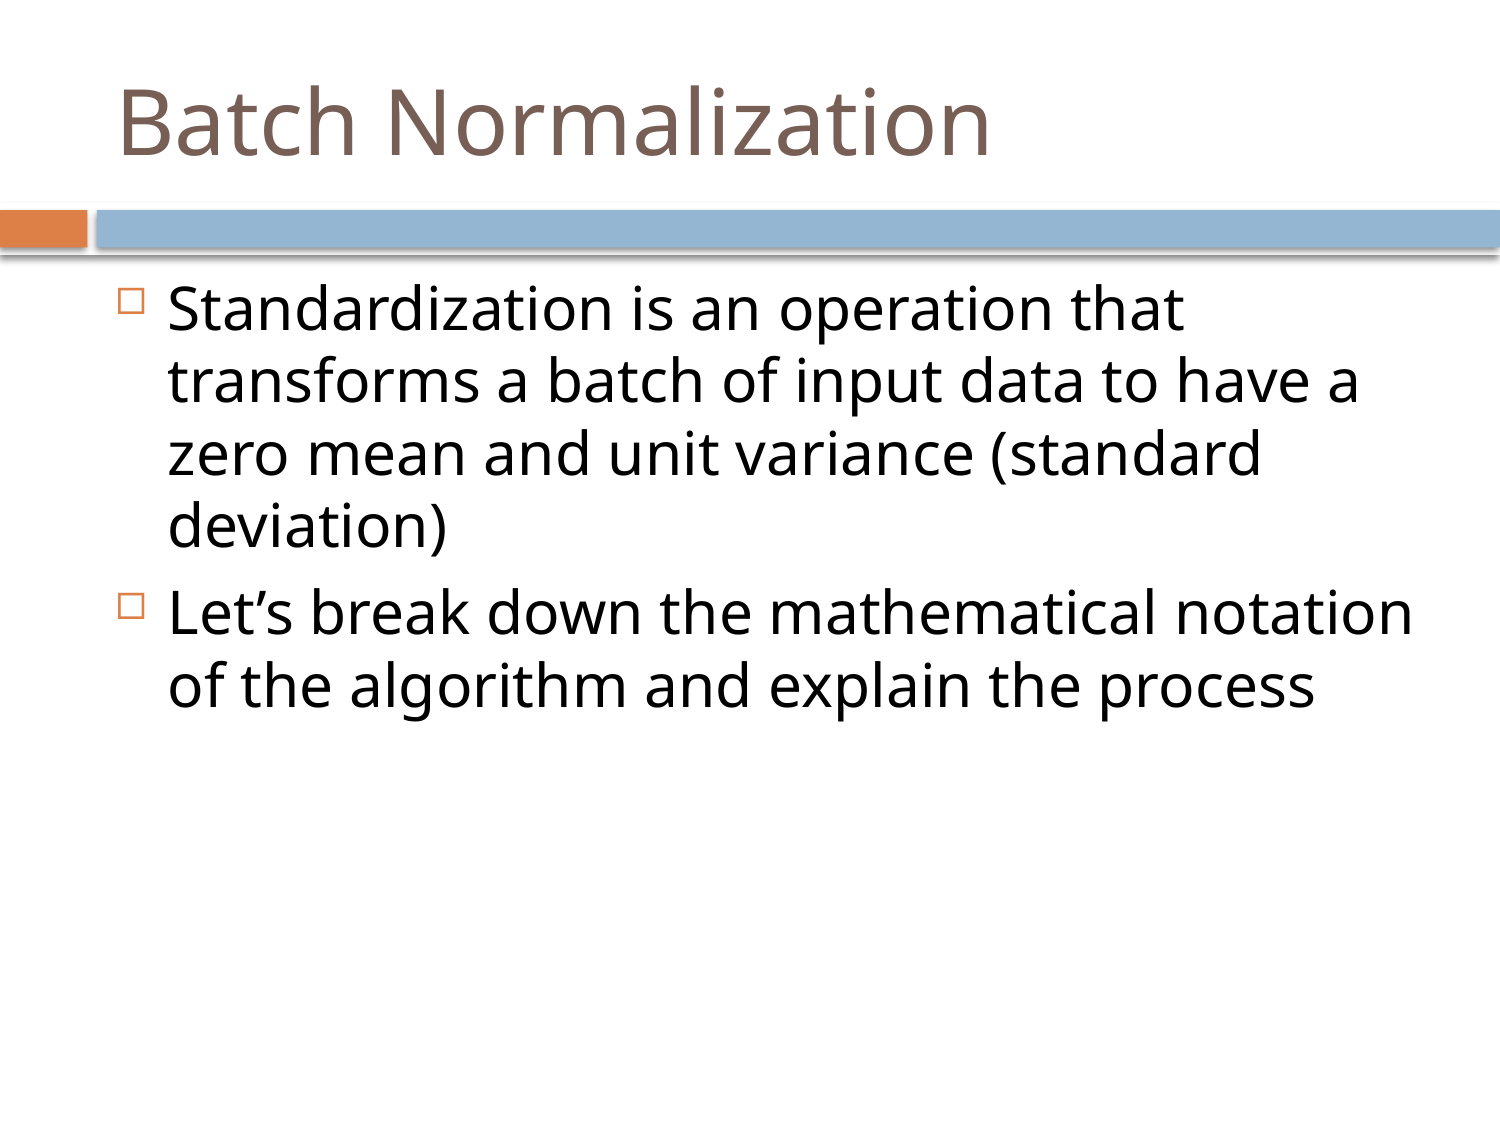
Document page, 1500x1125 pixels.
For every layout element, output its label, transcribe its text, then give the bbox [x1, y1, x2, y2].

list Standardization is an operation that transforms a batch of input data to have a zero mean and unit variance (standard deviation) Let’s break down the mathematical notation of the algorithm and explain the process [100, 262, 1438, 1000]
title Batch Normalization [100, 37, 1438, 200]
